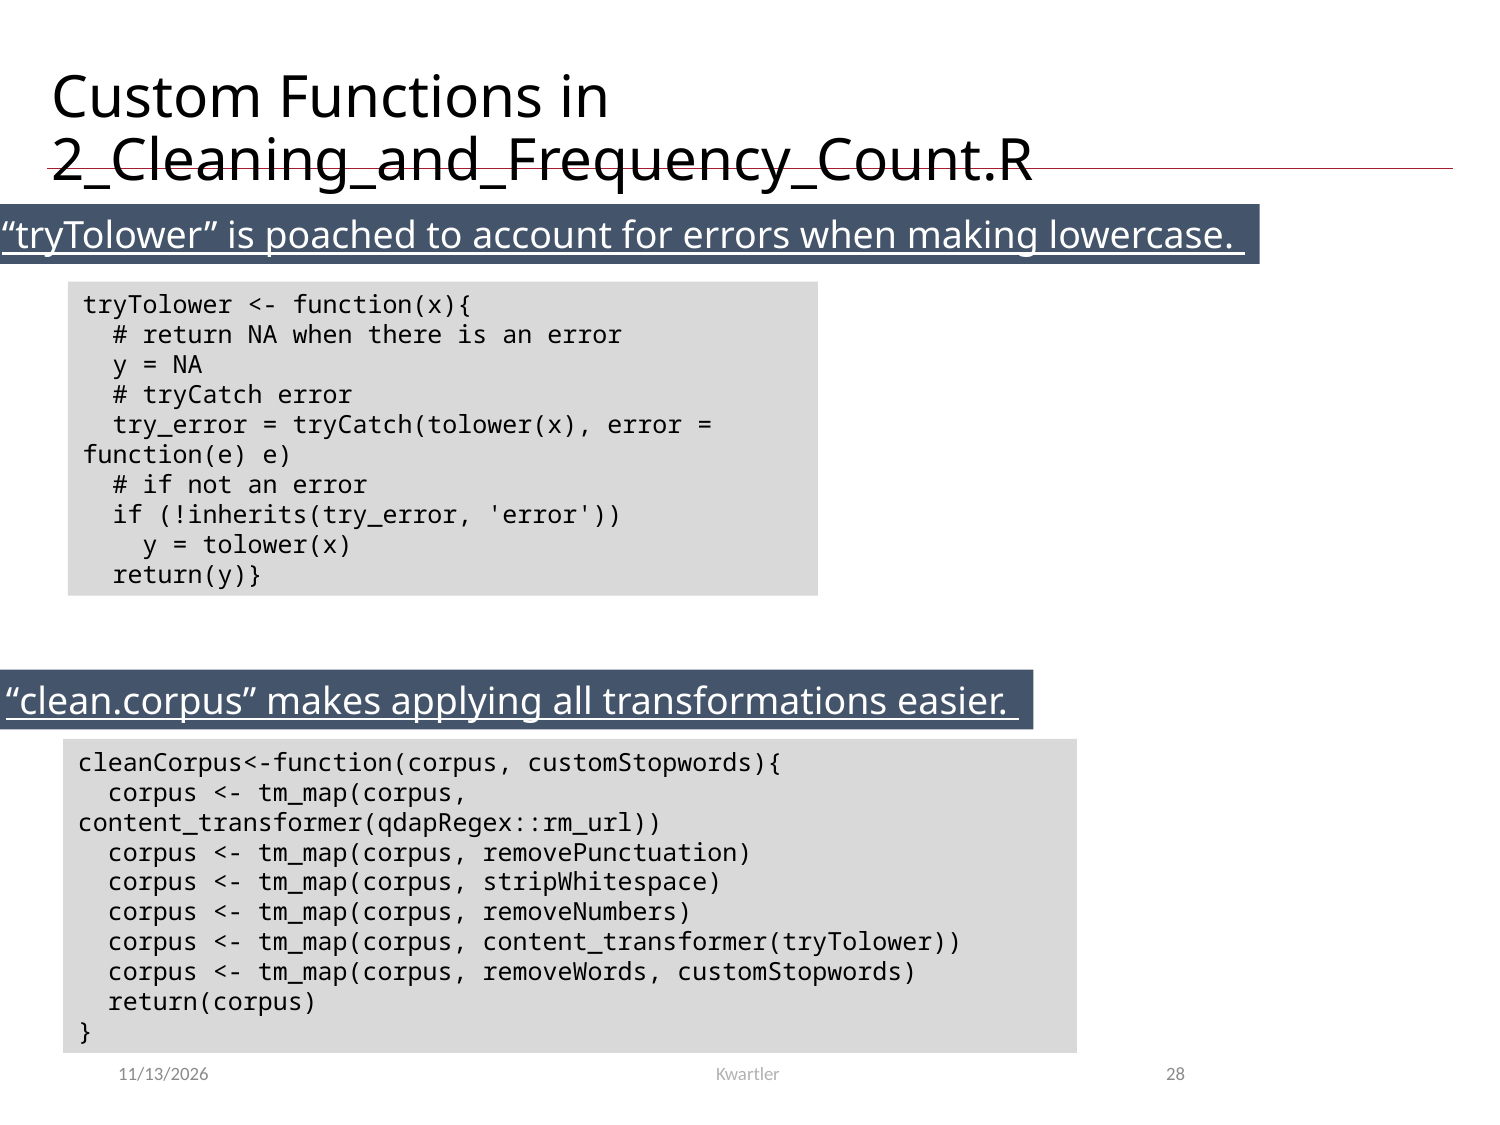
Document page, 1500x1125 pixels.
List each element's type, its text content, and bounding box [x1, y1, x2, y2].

text_box tryTolower <- function(x){ # return NA when there is an error y = NA # tryCatch error try_error = tryCatch(tolower(x), error = function(e) e) # if not an error if (!inherits(try_error, 'error')) y = tolower(x) return(y)} [67, 281, 818, 596]
text_box “tryTolower” is poached to account for errors when making lowercase. [0, 204, 1260, 264]
footer Kwartler [496, 1042, 1004, 1103]
slide_number 28 [1059, 1042, 1200, 1103]
text_box “clean.corpus” makes applying all transformations easier. [0, 669, 1034, 730]
title Custom Functions in 2_Cleaning_and_Frequency_Count.R [36, 59, 1458, 157]
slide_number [103, 1053, 441, 1103]
text_box cleanCorpus<-function(corpus, customStopwords){ corpus <- tm_map(corpus, content_transformer(qdapRegex::rm_url)) corpus <- tm_map(corpus, removePunctuation) corpus <- tm_map(corpus, stripWhitespace) corpus <- tm_map(corpus, removeNumbers) corpus <- tm_map(corpus, content_transformer(tryTolower)) corpus <- tm_map(corpus, removeWords, customStopwords) return(corpus) } [63, 738, 1077, 1053]
